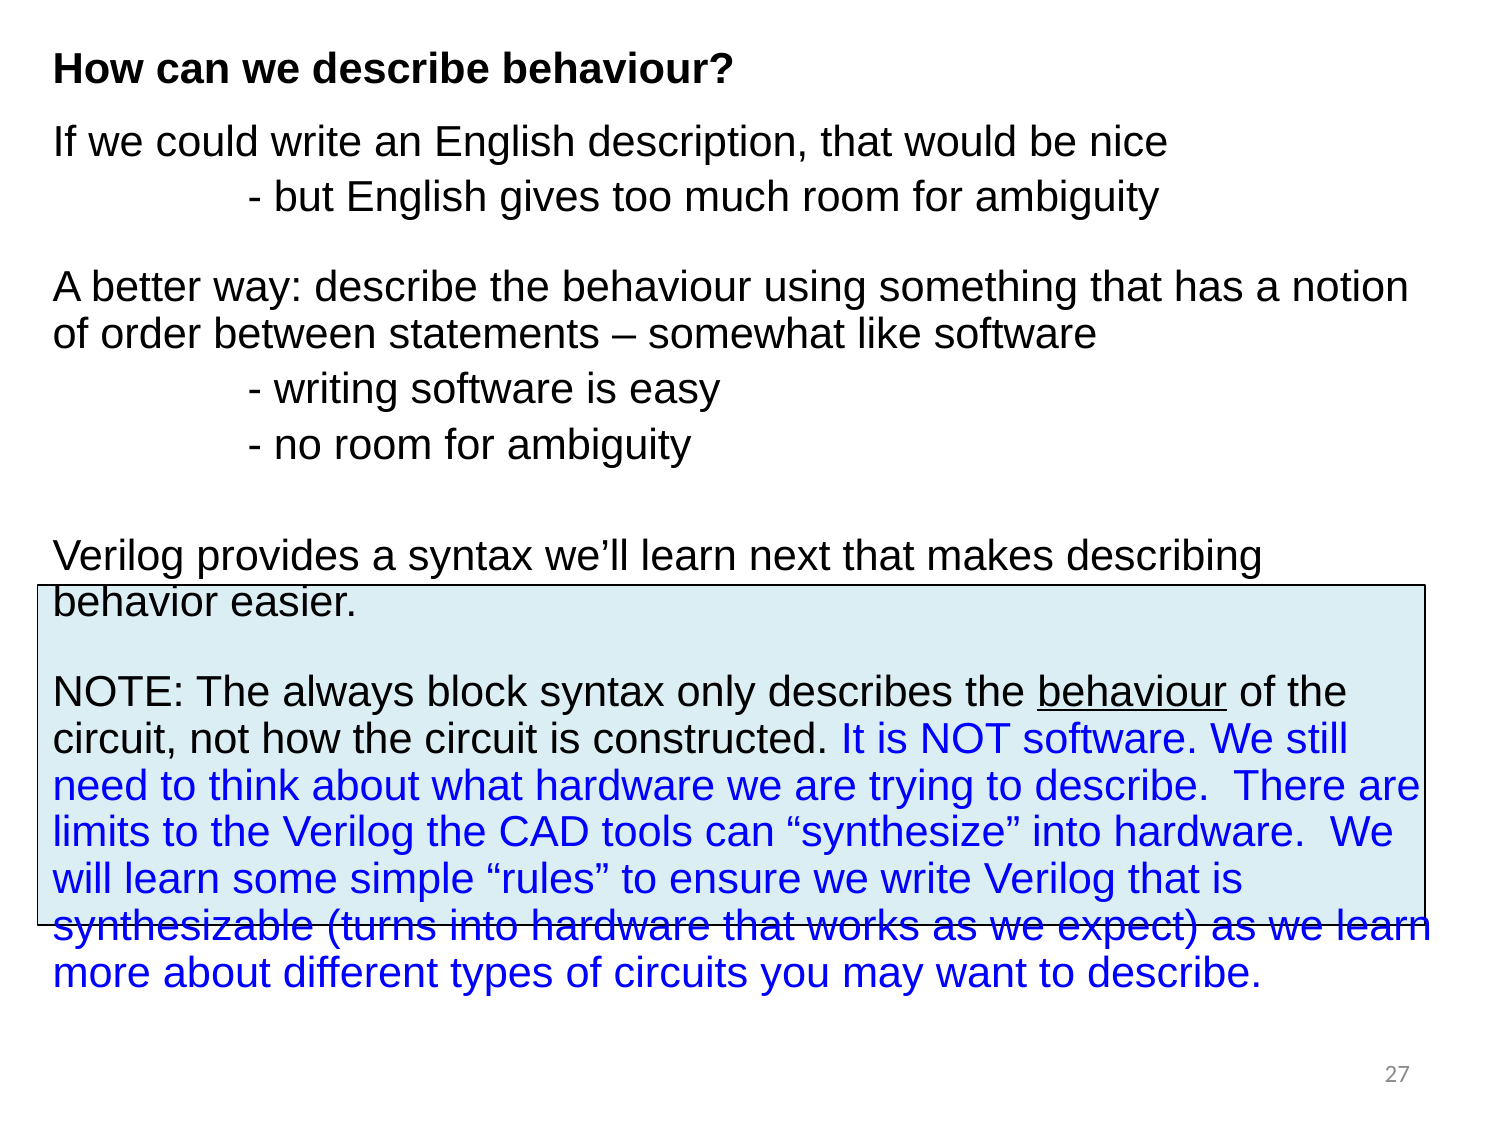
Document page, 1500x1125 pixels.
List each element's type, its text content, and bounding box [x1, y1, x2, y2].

list How can we describe behaviour? If we could write an English description, that would be nice - but English gives too much room for ambiguity A better way: describe the behaviour using something that has a notion of order between statements – somewhat like software - writing software is easy - no room for ambiguity Verilog provides a syntax we’ll learn next that makes describing behavior easier. NOTE: The always block syntax only describes the behaviour of the circuit, not how the circuit is constructed. It is NOT software. We still need to think about what hardware we are trying to describe. There are limits to the Verilog the CAD tools can “synthesize” into hardware. We will learn some simple “rules” to ensure we write Verilog that is synthesizable (turns into hardware that works as we expect) as we learn more about different types of circuits you may want to describe. [37, 39, 1450, 1125]
slide_number 27 [1074, 1042, 1425, 1103]
